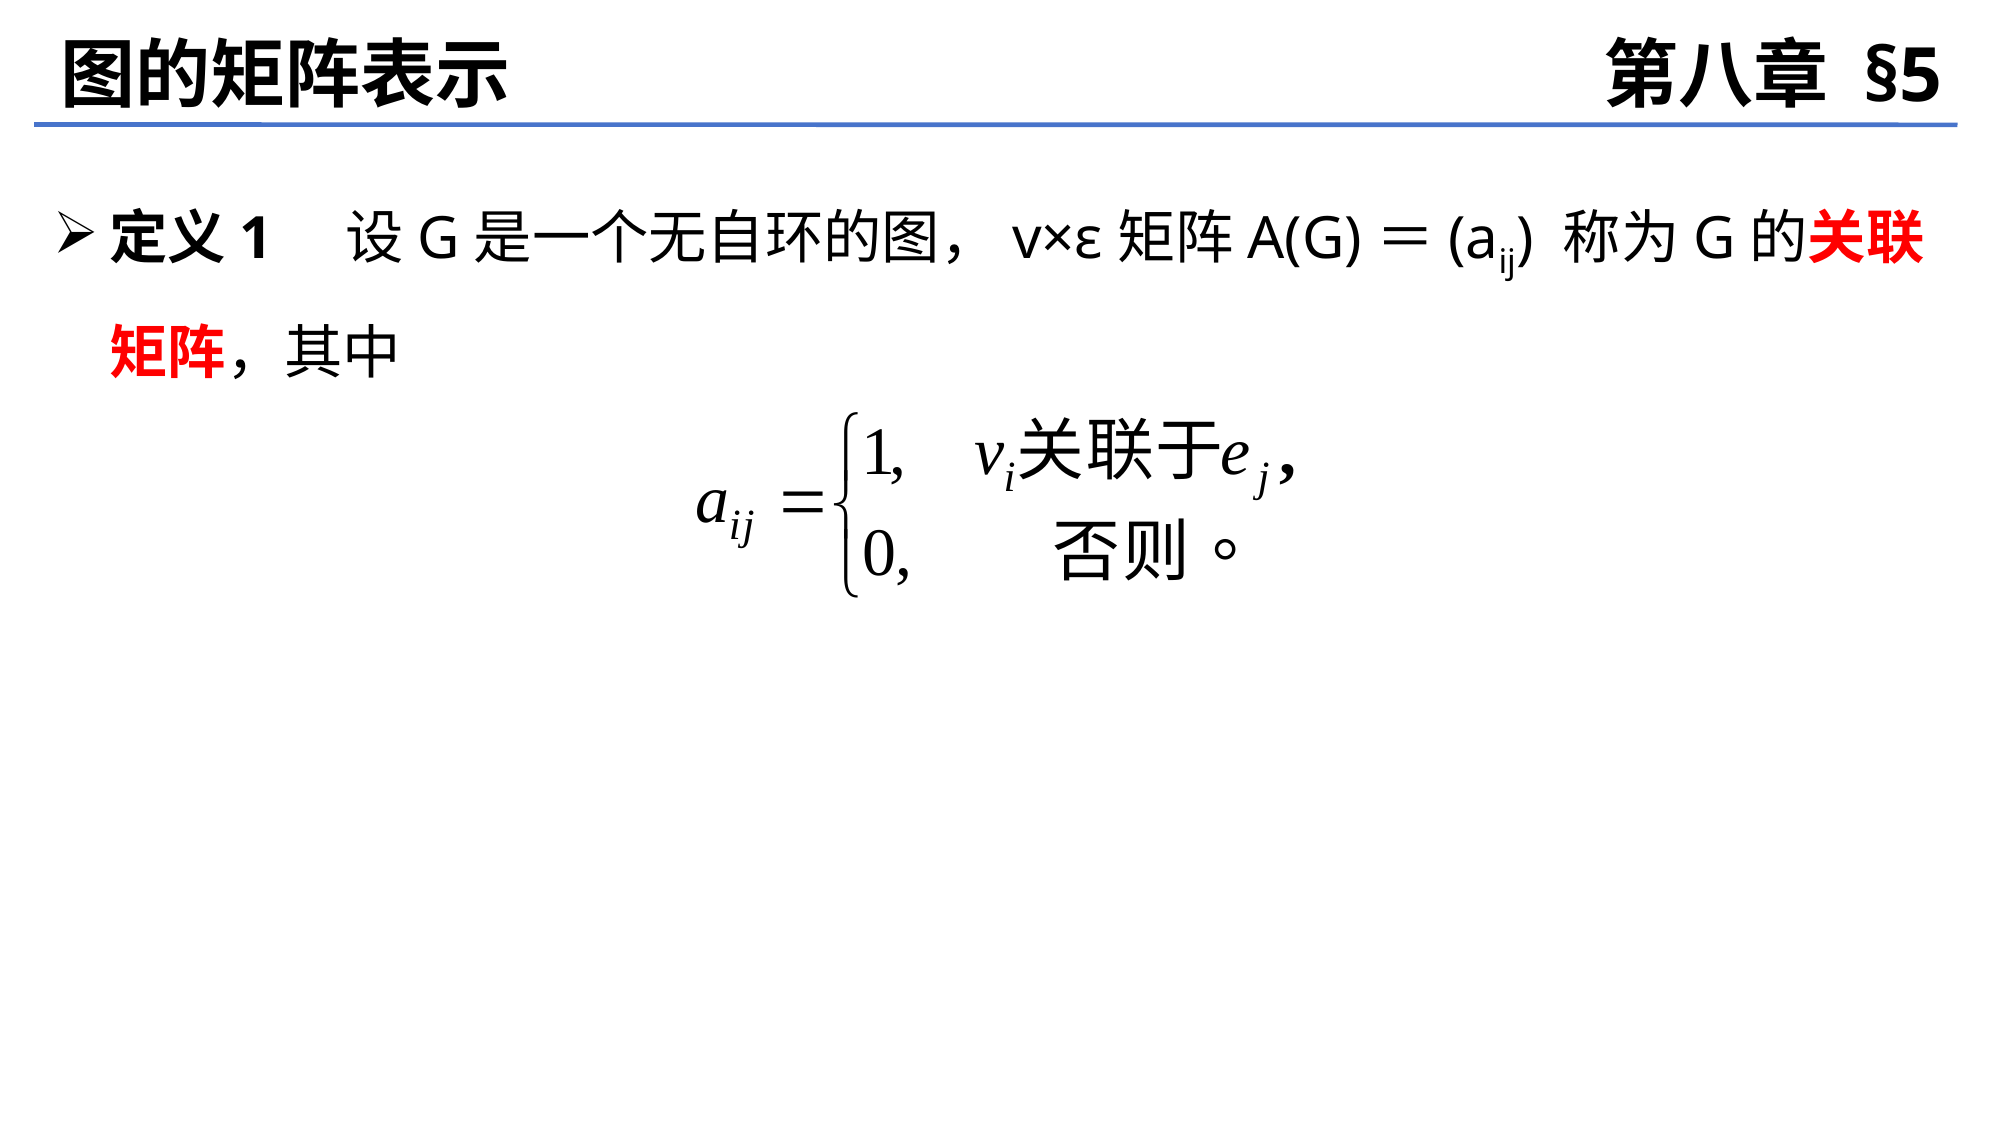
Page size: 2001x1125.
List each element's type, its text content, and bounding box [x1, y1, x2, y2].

text_box 第八章 §5 [1576, 19, 1958, 124]
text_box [683, 398, 1308, 616]
text_box 图的矩阵表示 [46, 18, 932, 124]
text_box 定义1 设G是一个无自环的图，v×ε矩阵A(G)＝(aij) 称为G的关联矩阵，其中 [38, 153, 1951, 1065]
